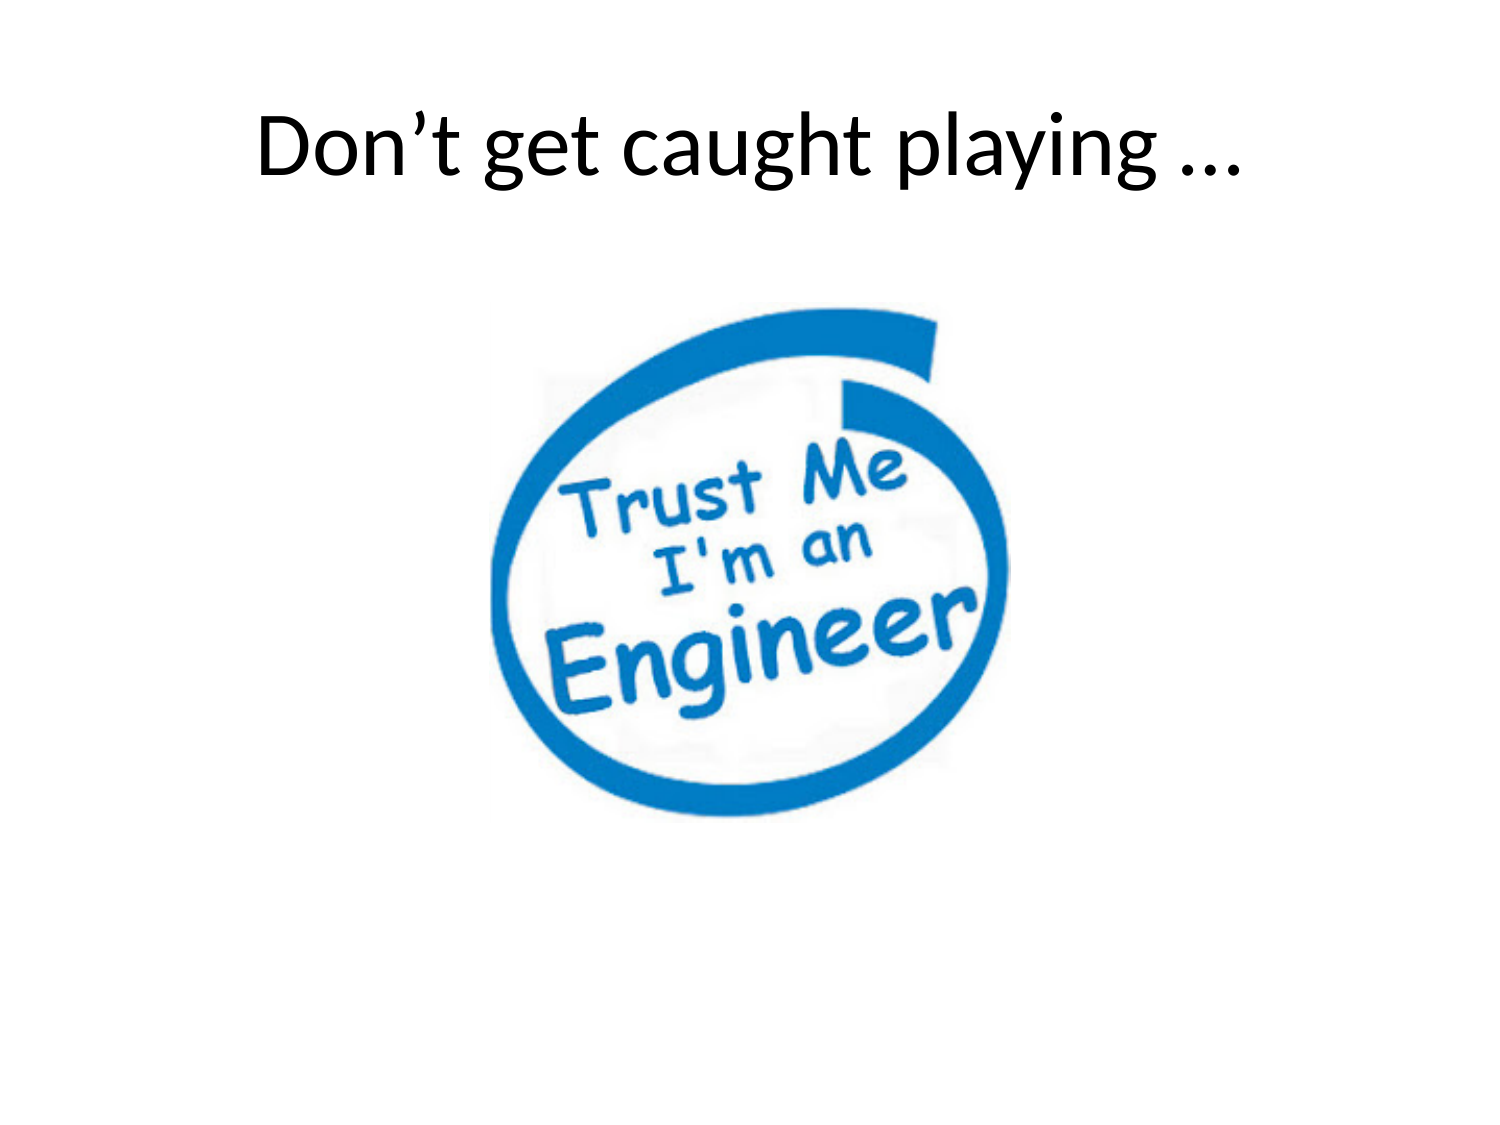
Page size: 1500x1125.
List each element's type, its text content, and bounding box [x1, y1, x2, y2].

picture [489, 301, 1011, 824]
title Don’t get caught playing … [75, 45, 1425, 233]
